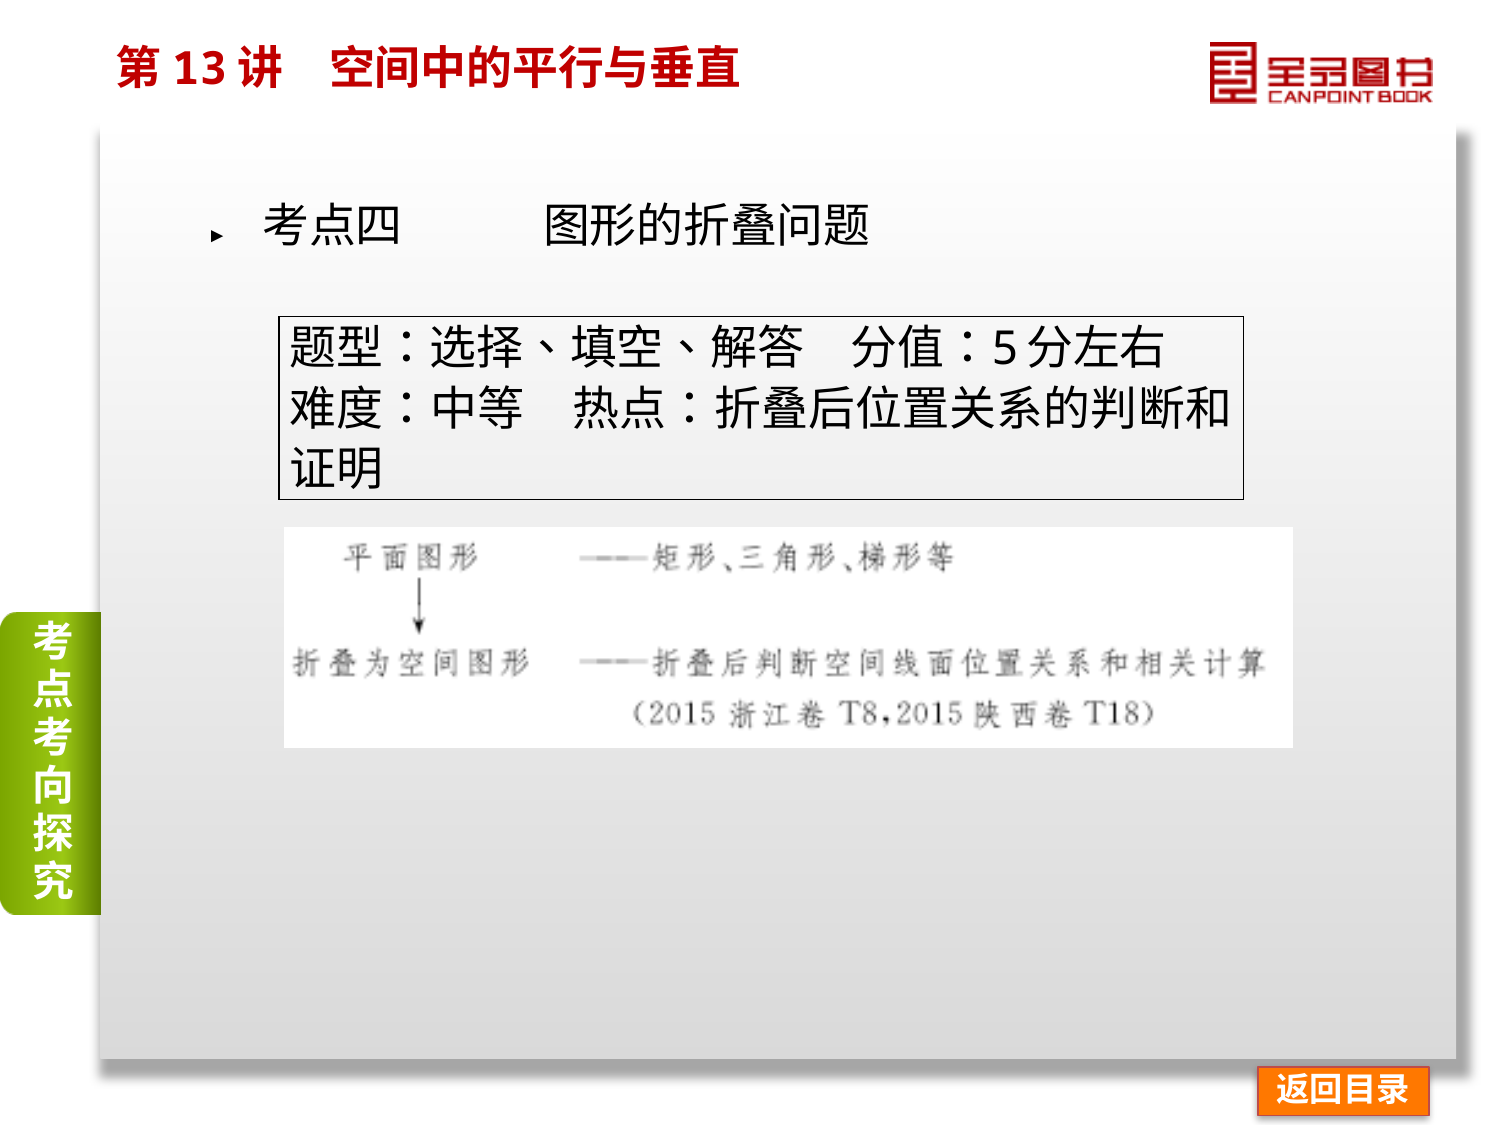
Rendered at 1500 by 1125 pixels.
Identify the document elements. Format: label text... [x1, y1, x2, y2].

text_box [159, 194, 1364, 1103]
picture [0, 612, 101, 915]
picture [1210, 42, 1433, 104]
title 第13讲 空间中的平行与垂直 [100, 27, 1199, 106]
text_box 返回目录 [1257, 1066, 1430, 1116]
